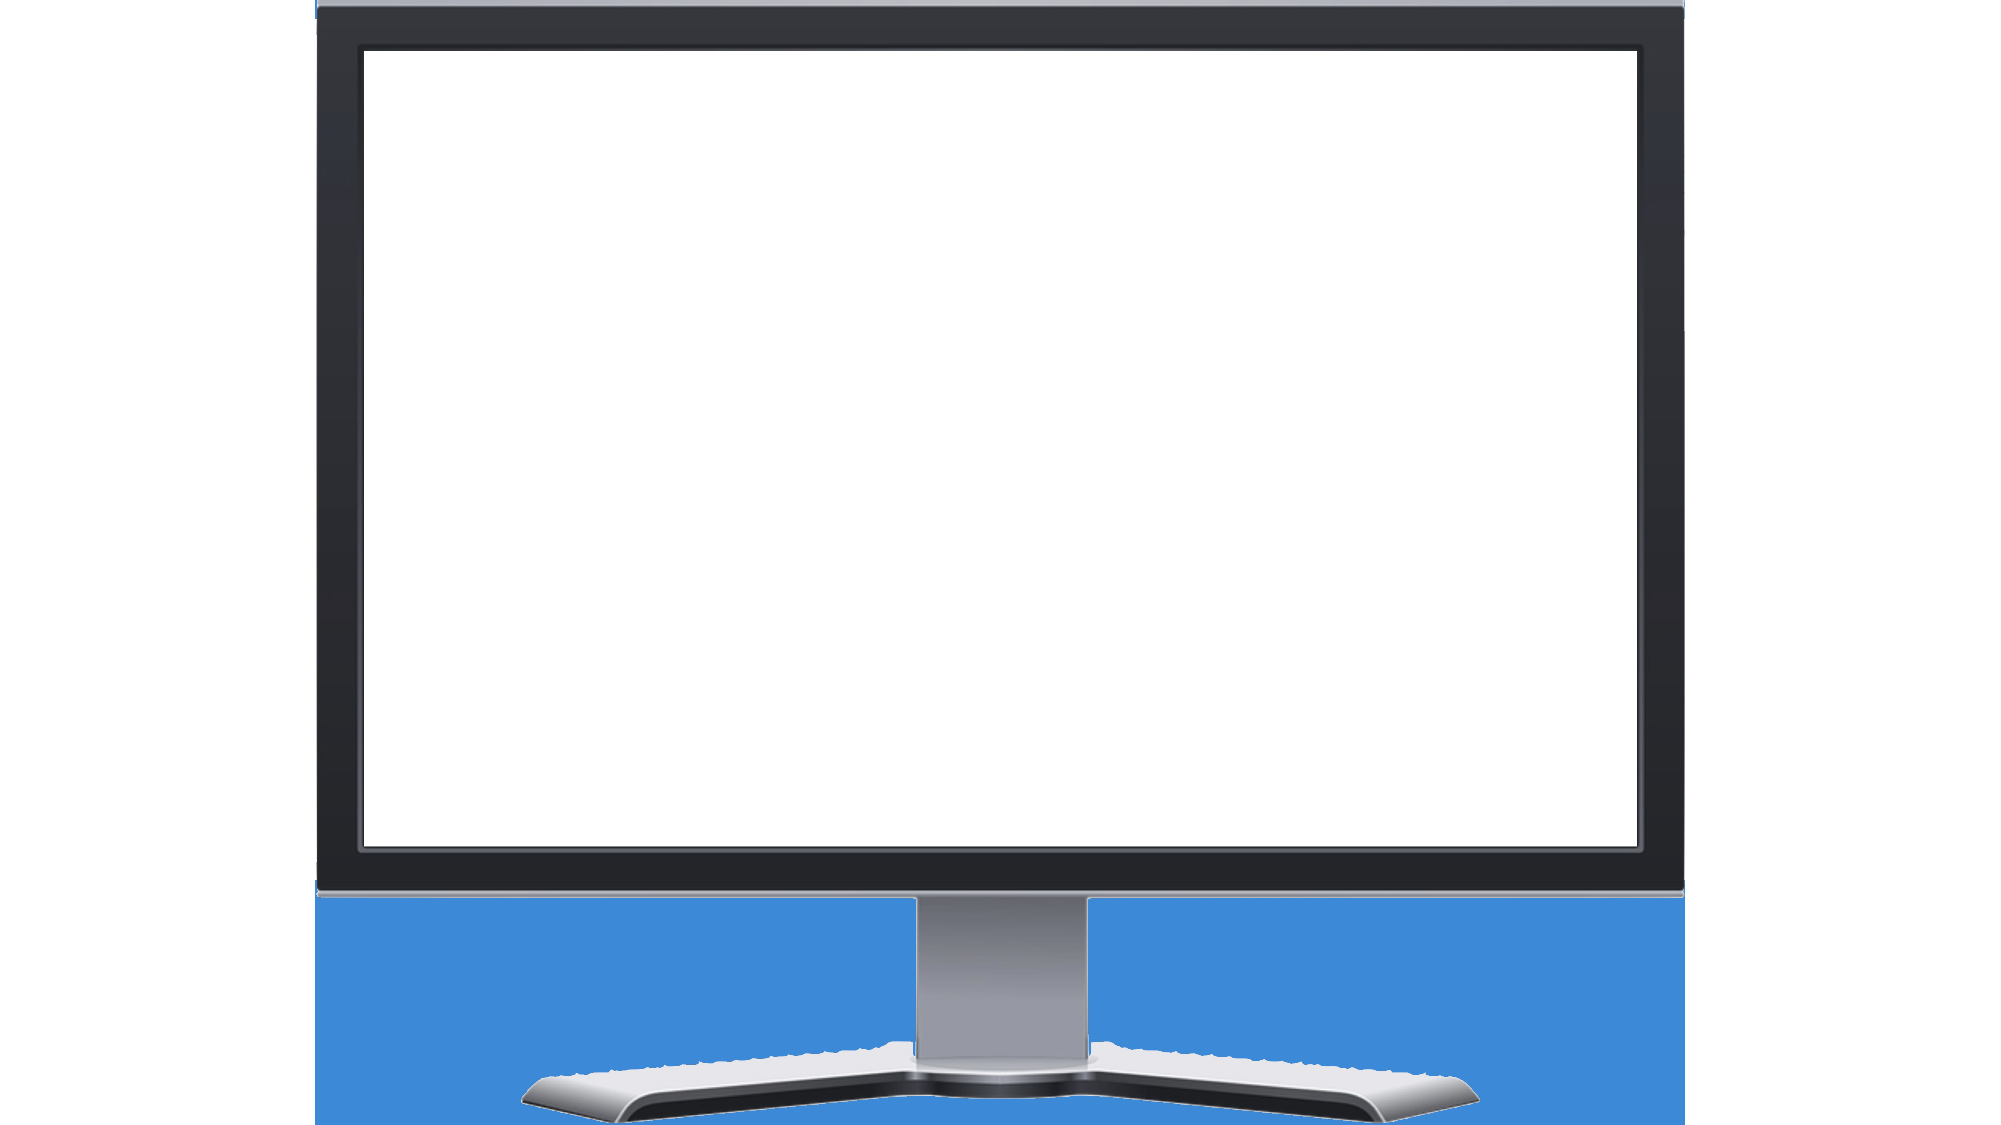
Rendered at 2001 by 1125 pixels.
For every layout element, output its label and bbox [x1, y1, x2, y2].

picture [314, 0, 1685, 1125]
